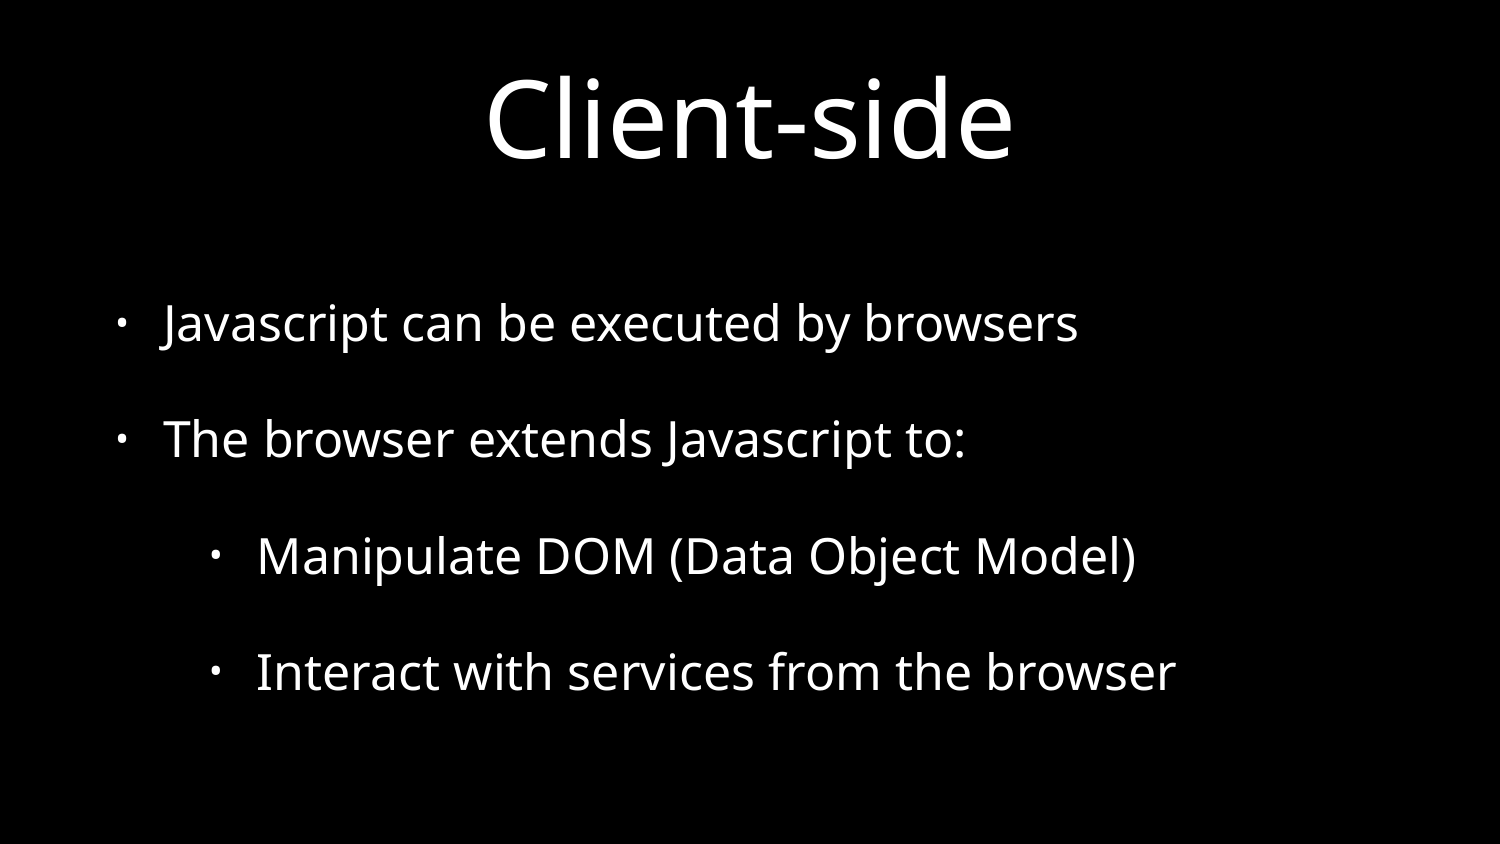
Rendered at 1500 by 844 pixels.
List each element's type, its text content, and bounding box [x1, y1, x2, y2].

list Javascript can be executed by browsers The browser extends Javascript to: Manipulate DOM (Data Object Model) Interact with services from the browser [109, 224, 1391, 768]
title Client-side [109, 21, 1391, 209]
